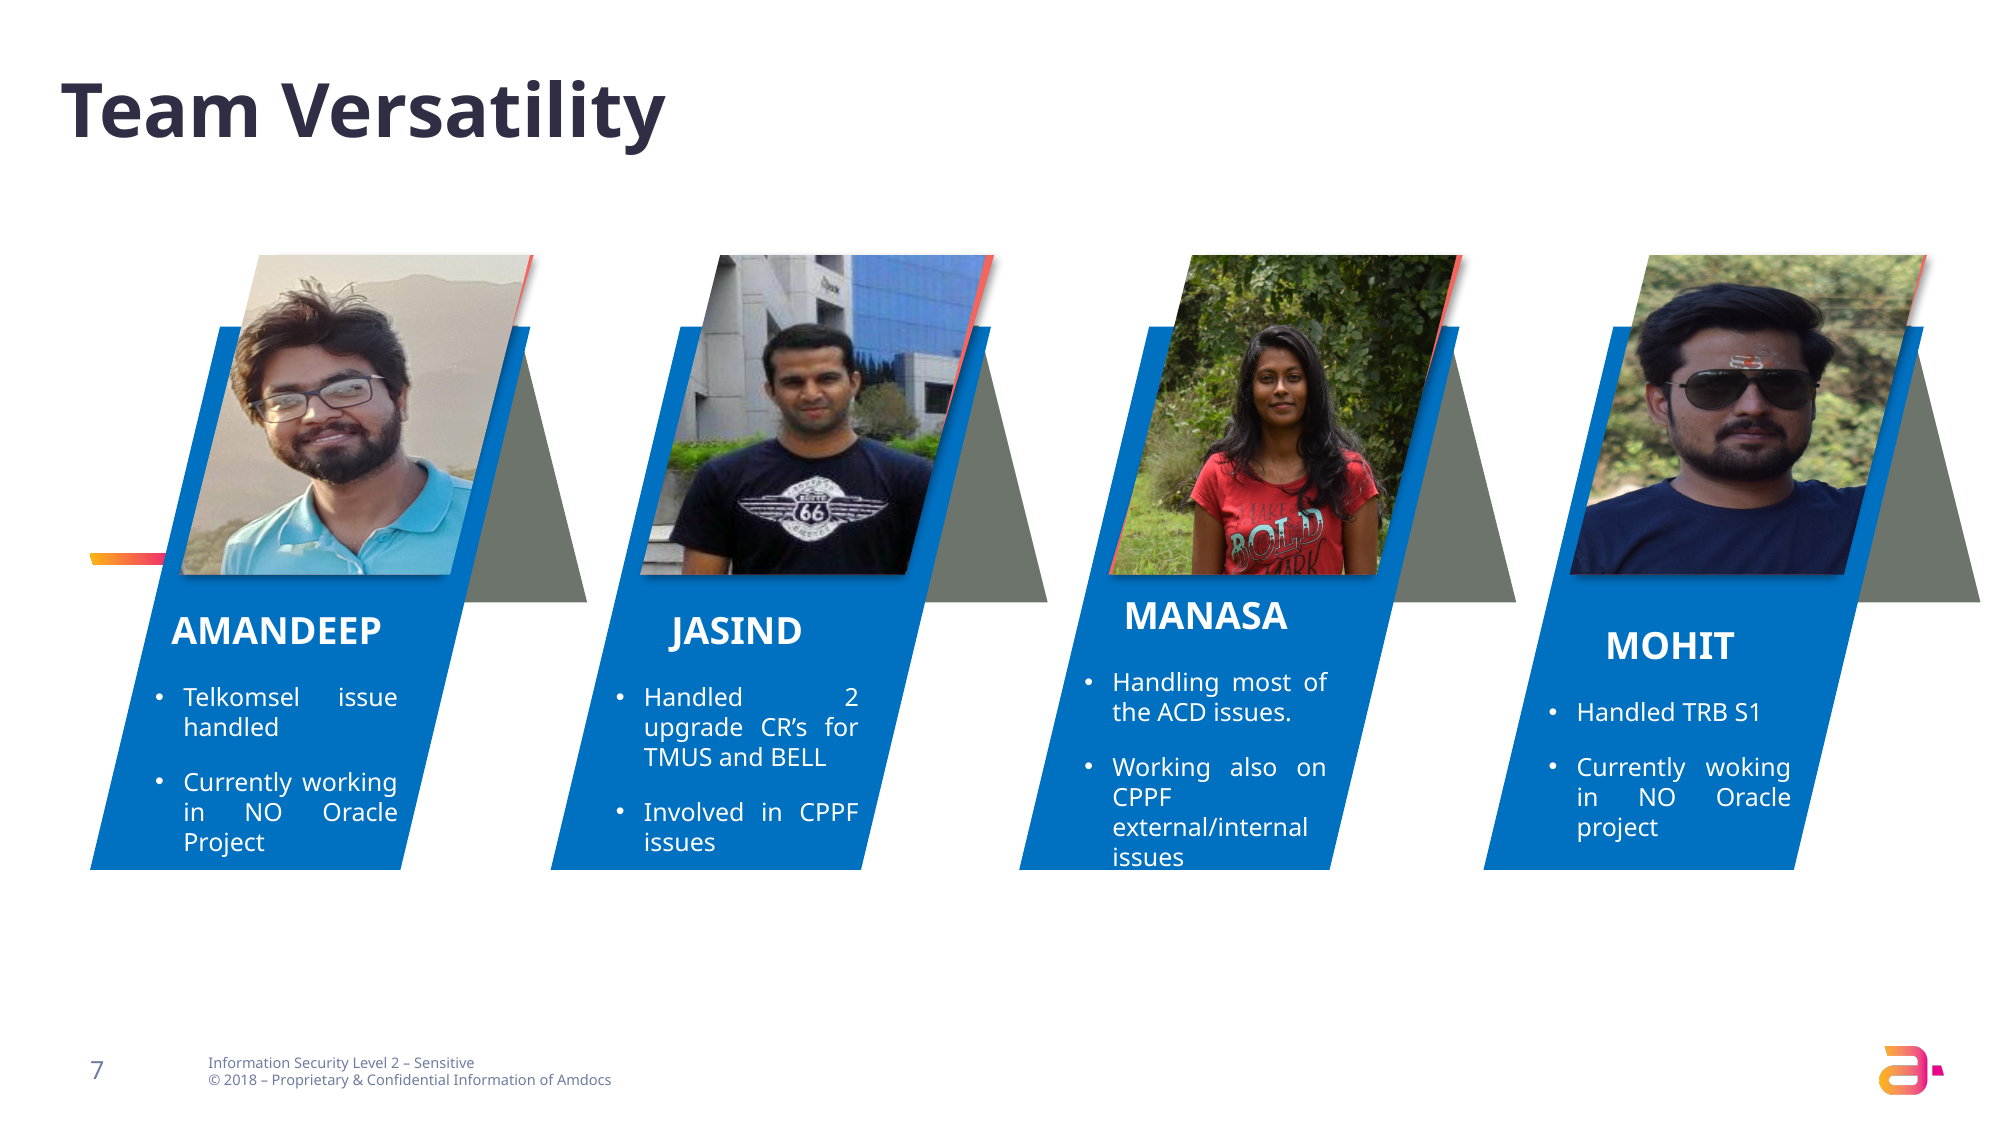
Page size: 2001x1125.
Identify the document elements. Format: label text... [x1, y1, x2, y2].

title Team Versatility [60, 61, 1877, 153]
picture [1879, 1046, 1944, 1095]
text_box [89, 254, 550, 870]
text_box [1019, 254, 1483, 870]
picture [1112, 255, 1457, 575]
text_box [1483, 254, 1981, 870]
picture [1569, 255, 1924, 575]
picture [640, 255, 986, 575]
picture [179, 255, 530, 575]
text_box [550, 254, 1019, 870]
